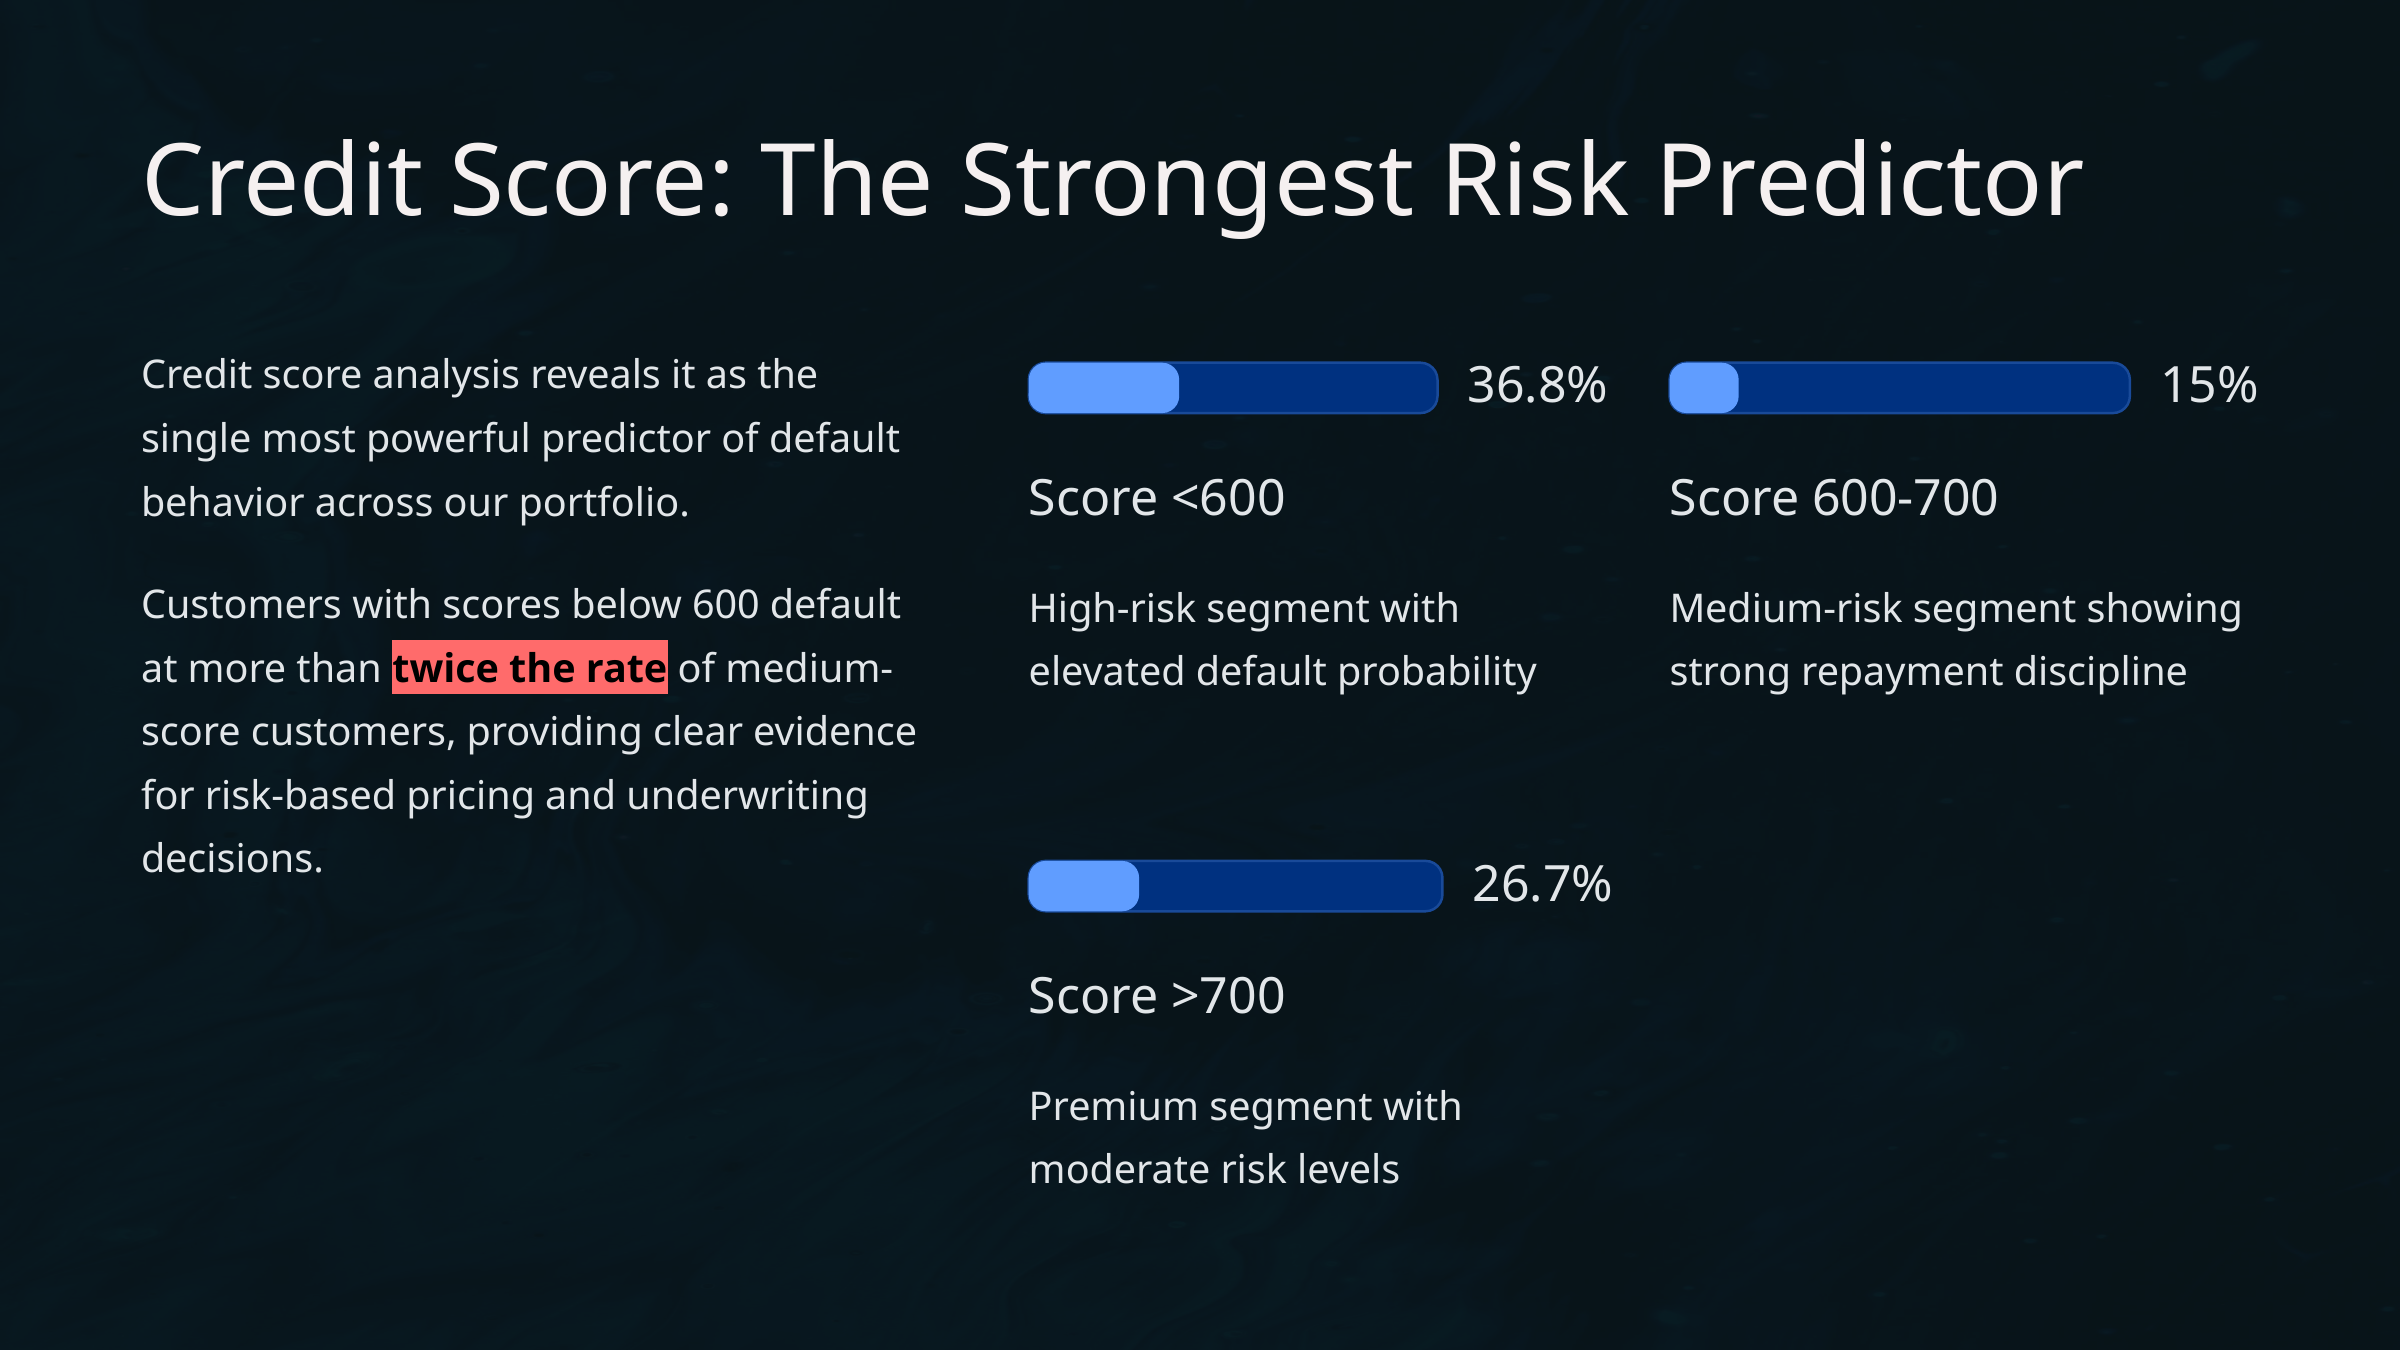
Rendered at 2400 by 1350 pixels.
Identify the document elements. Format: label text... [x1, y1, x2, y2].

text_box 36.8% [1467, 362, 1620, 414]
text_box Score <600 [1028, 463, 1533, 527]
text_box [1669, 362, 1739, 414]
text_box [1028, 860, 1140, 912]
text_box Premium segment with moderate risk levels [1028, 1064, 1620, 1194]
text_box [1028, 362, 1180, 414]
text_box [1723, 362, 2130, 414]
text_box Credit Score: The Strongest Risk Predictor [141, 110, 2164, 237]
text_box Medium-risk segment showing strong repayment discipline [1669, 566, 2261, 760]
text_box [1123, 860, 1443, 912]
text_box Credit score analysis reveals it as the single most powerful predictor of default behavior across our portfolio. [141, 333, 930, 527]
text_box Score >700 [1028, 961, 1533, 1025]
text_box Score 600-700 [1669, 463, 2174, 527]
text_box [1163, 362, 1438, 414]
text_box 15% [2160, 362, 2261, 414]
text_box High-risk segment with elevated default probability [1028, 566, 1620, 696]
text_box Customers with scores below 600 default at more than twice the rate of medium-score customers, providing clear evidence for risk-based pricing and underwriting decisions. [141, 563, 930, 886]
text_box 26.7% [1472, 860, 1620, 912]
